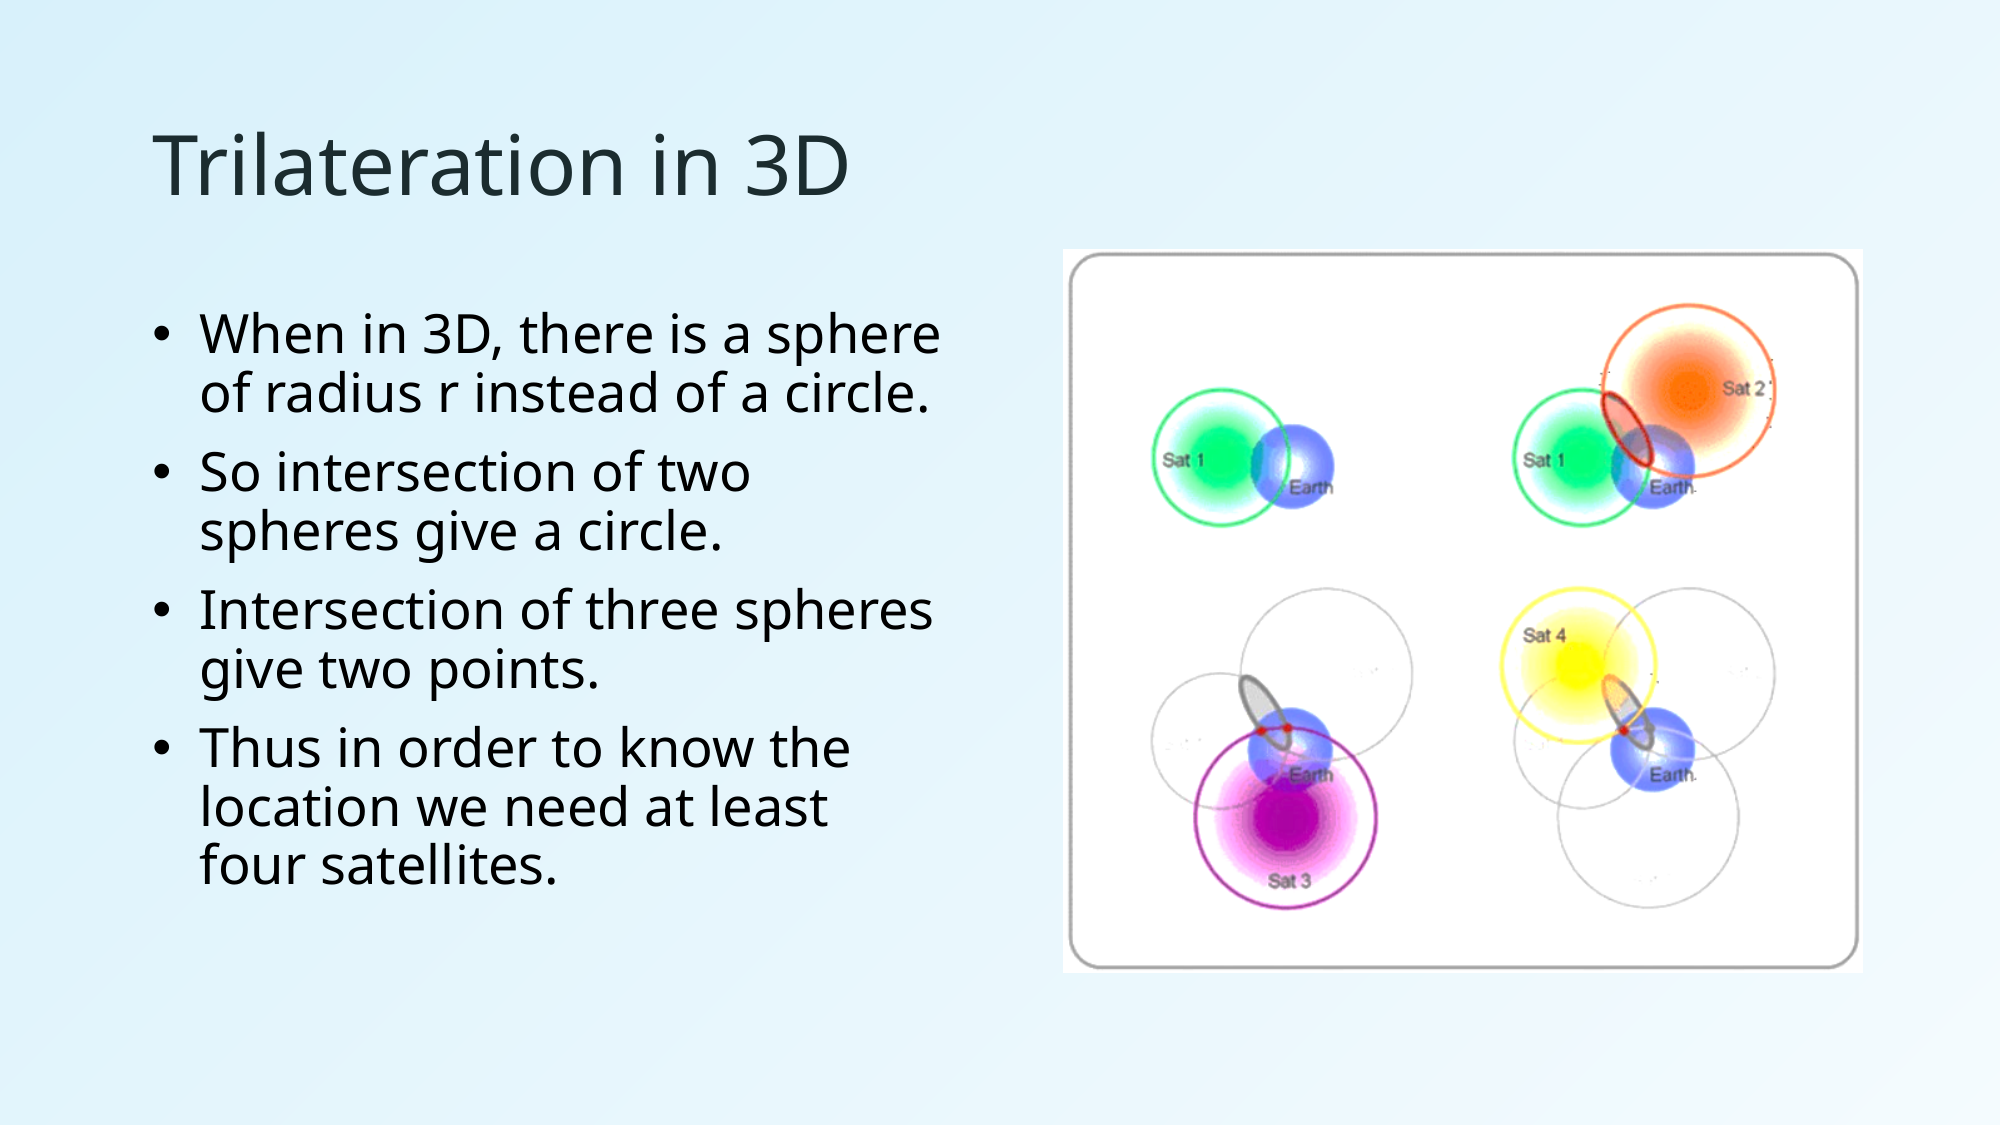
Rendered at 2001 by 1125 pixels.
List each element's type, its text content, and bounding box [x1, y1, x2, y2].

picture [1063, 249, 1863, 973]
title Trilateration in 3D [137, 59, 1863, 278]
list When in 3D, there is a sphere of radius r instead of a circle. So intersection of two spheres give a circle. Intersection of three spheres give two points. Thus in order to know the location we need at least four satellites. [137, 299, 967, 1014]
